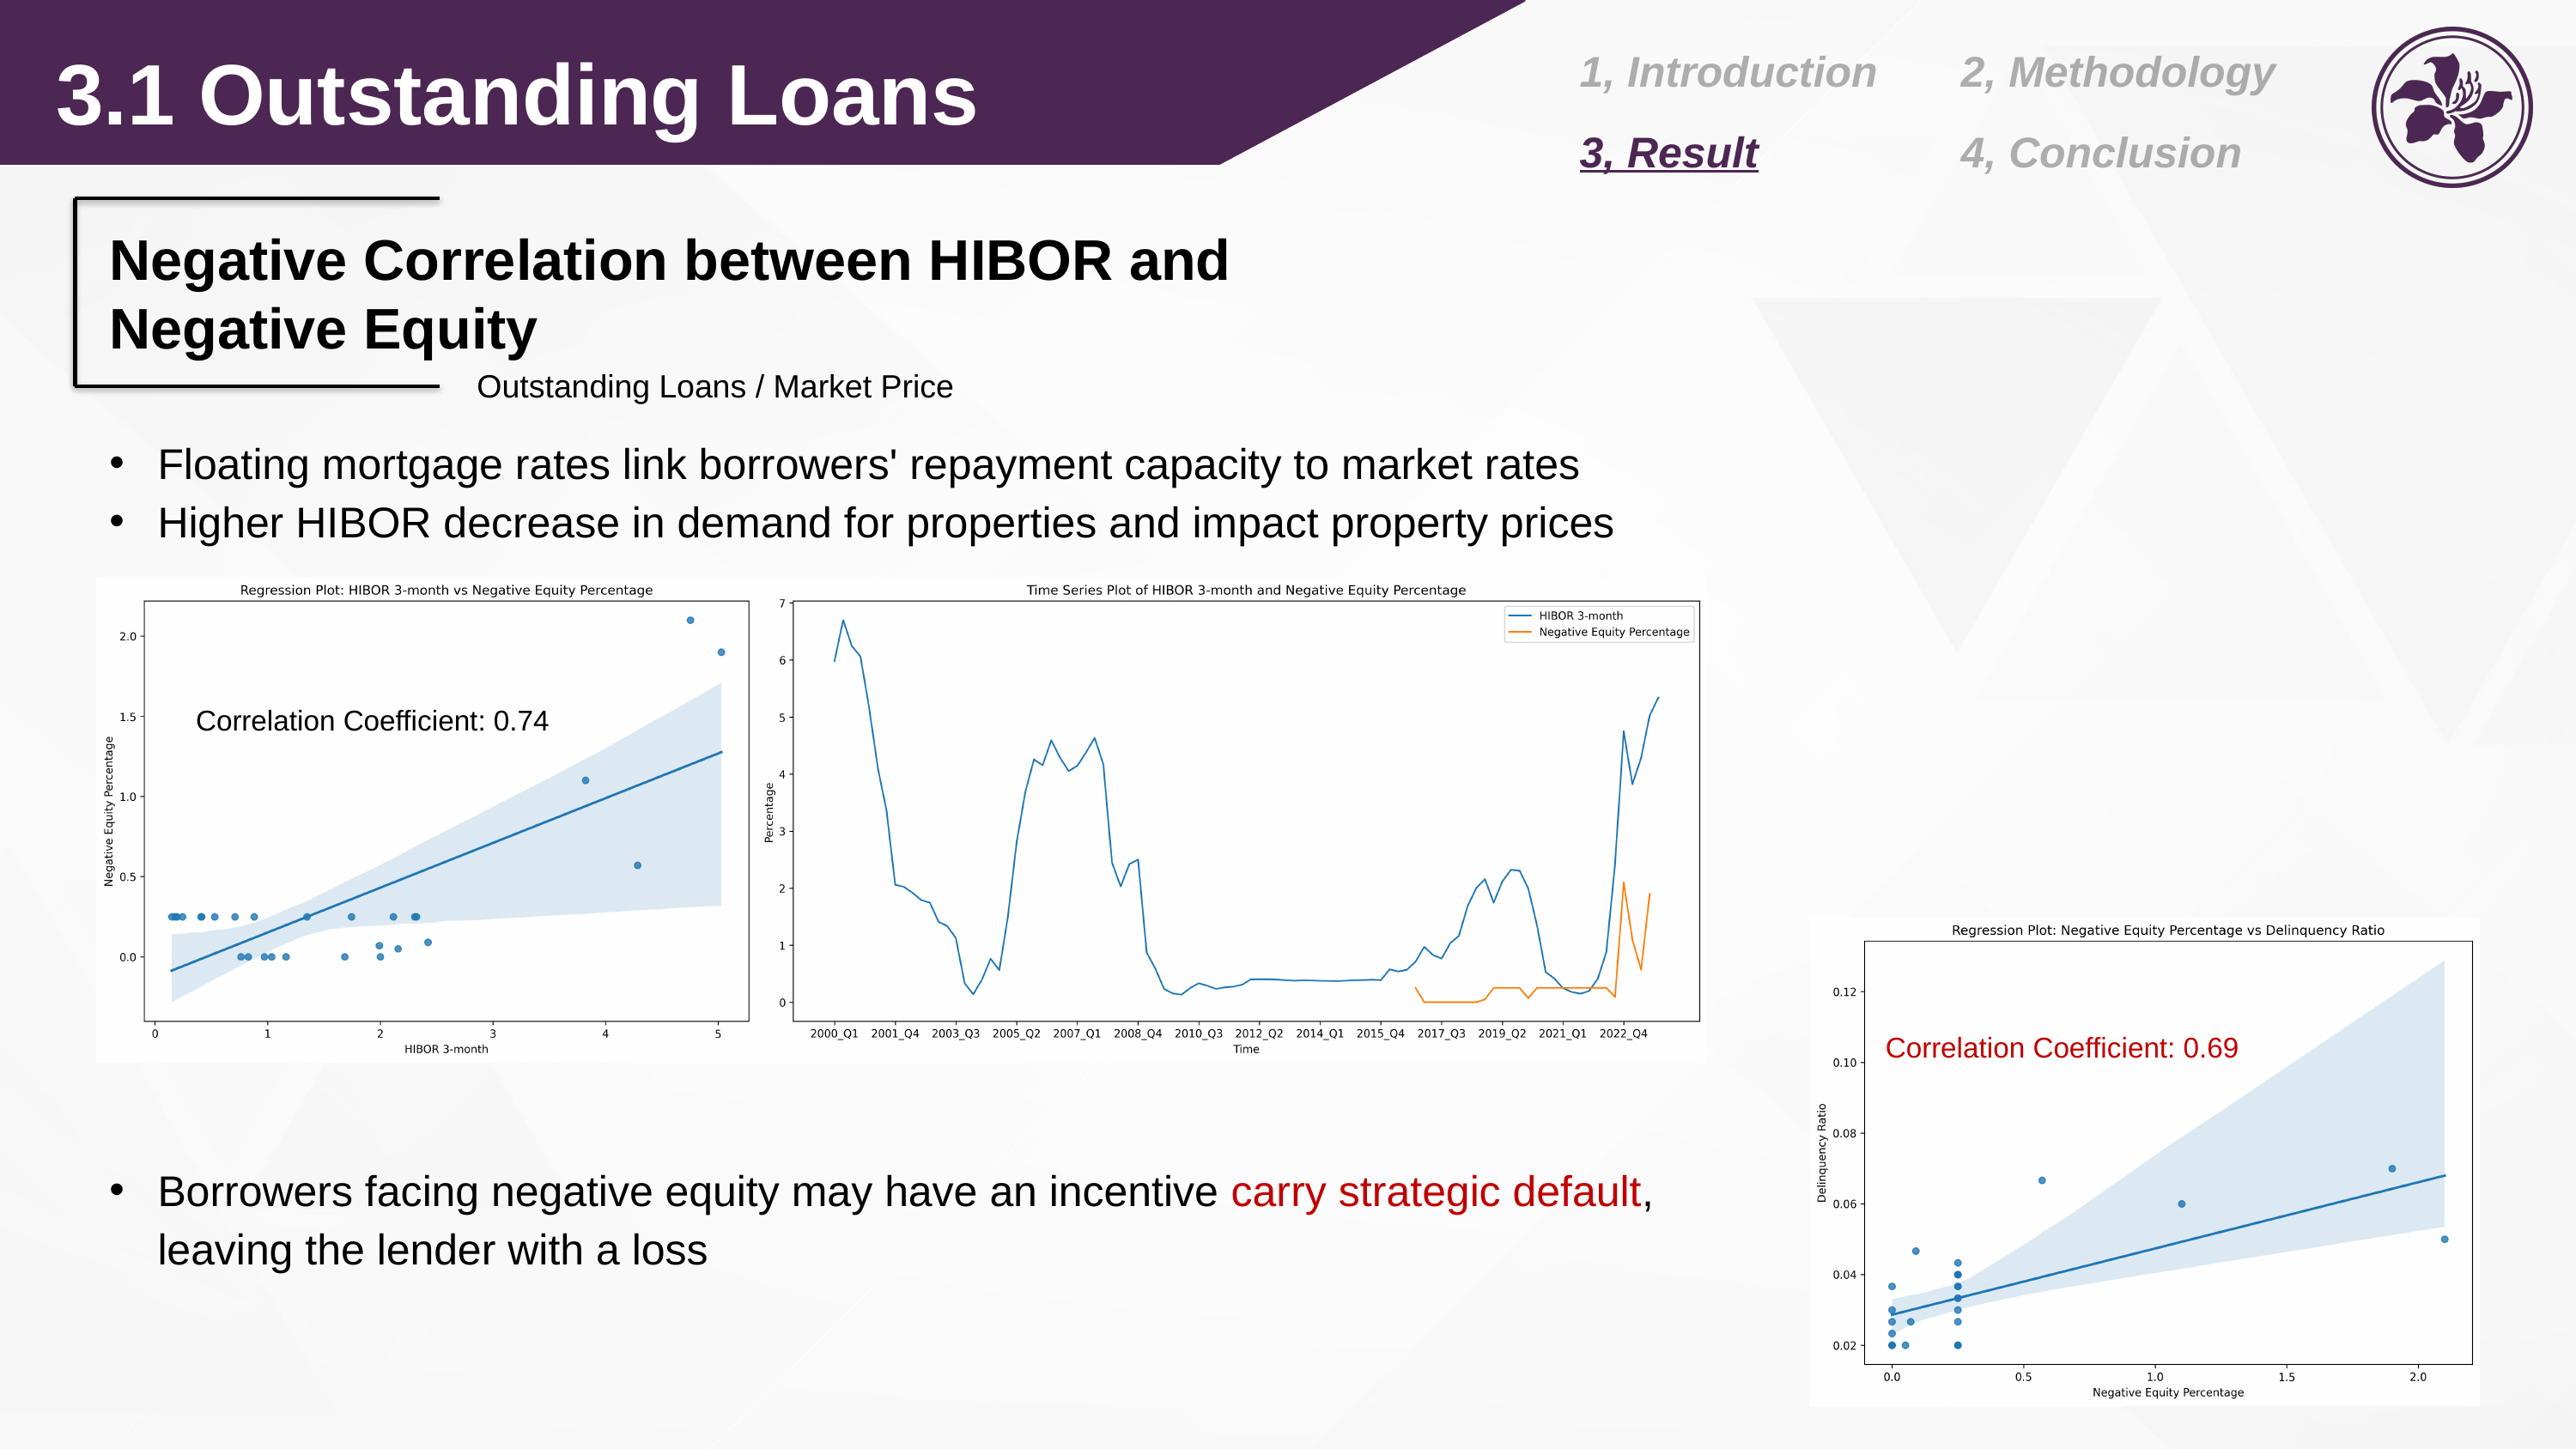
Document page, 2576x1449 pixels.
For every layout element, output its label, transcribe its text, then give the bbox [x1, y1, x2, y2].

text_box Borrowers facing negative equity may have an incentive carry strategic default, leaving the lender with a loss [96, 1149, 1744, 1281]
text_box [1808, 917, 2480, 1406]
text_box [75, 197, 440, 387]
picture [2372, 27, 2533, 188]
title 3.1 Outstanding Loans [43, 0, 1073, 185]
text_box Negative Correlation between HIBOR and Negative Equity [443, 215, 1288, 367]
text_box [96, 577, 1707, 1063]
text_box Floating mortgage rates link borrowers' repayment capacity to market rates Higher HIBOR decrease in demand for properties and impact property prices [96, 422, 1874, 554]
text_box Outstanding Loans / Market Price [464, 360, 1009, 411]
